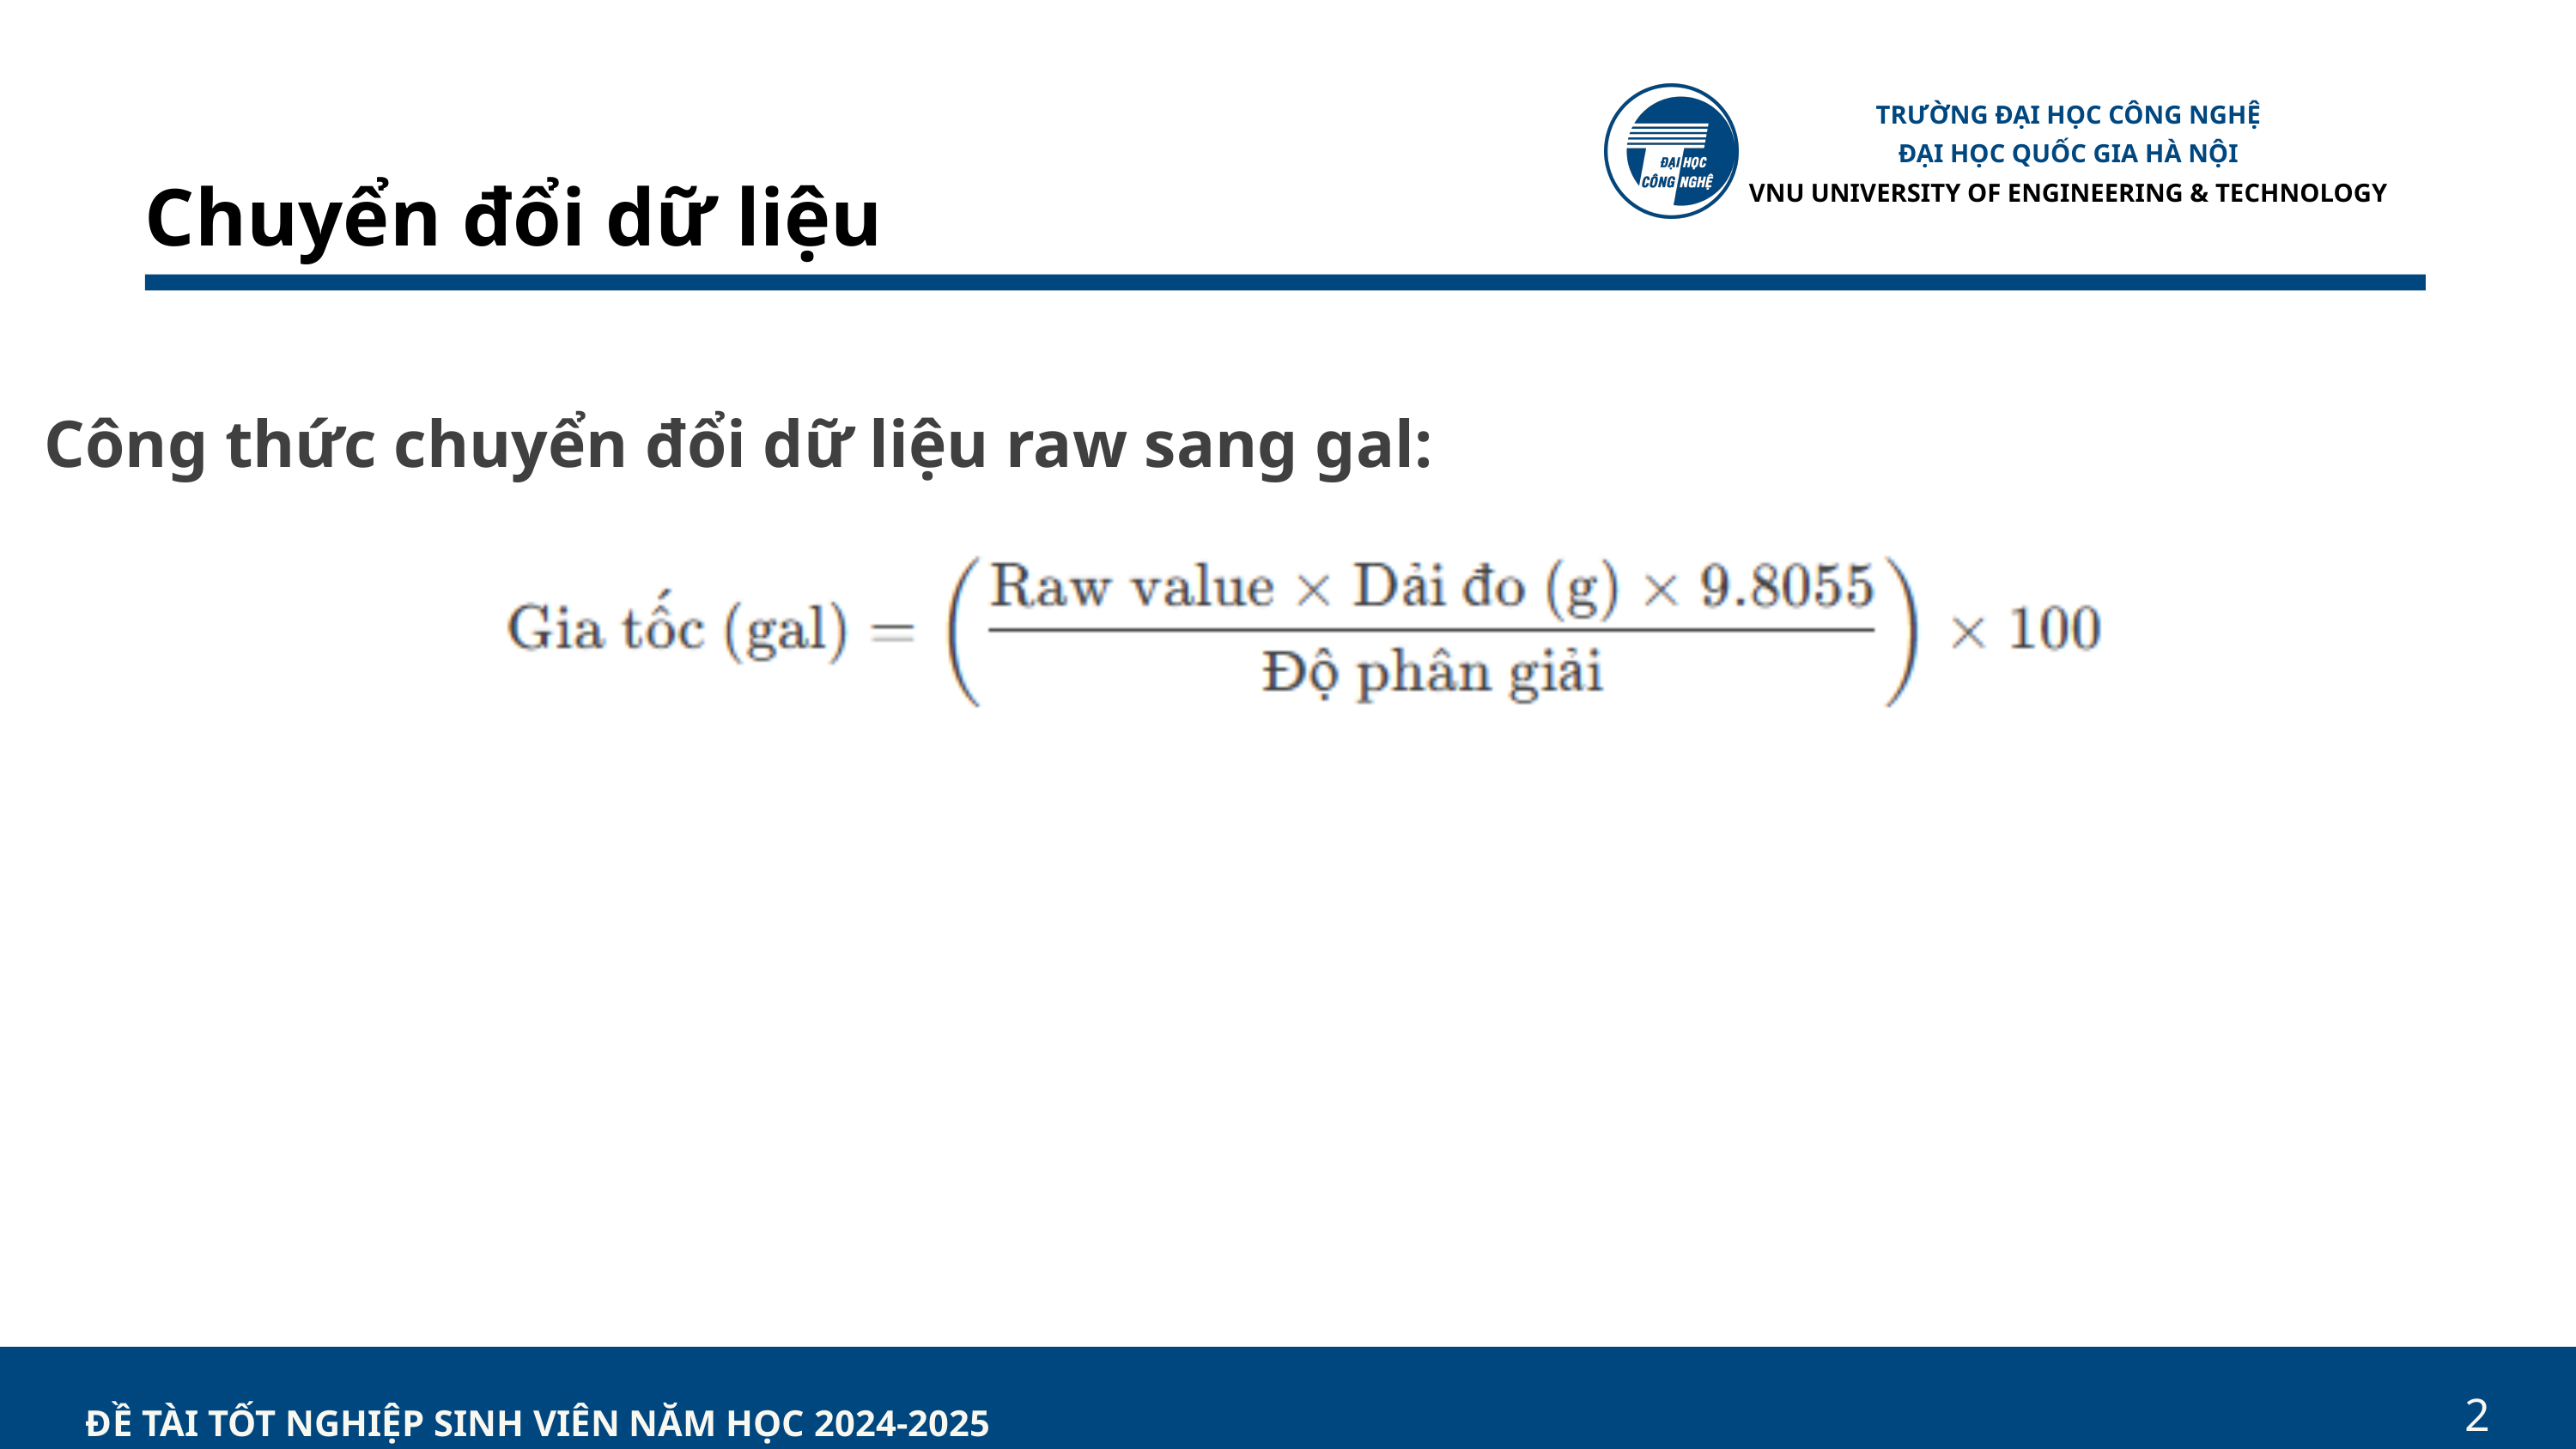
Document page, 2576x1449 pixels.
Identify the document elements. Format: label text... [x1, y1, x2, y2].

text_box Công thức chuyển đổi dữ liệu raw sang gal: [32, 397, 1447, 487]
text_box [0, 1346, 2576, 1449]
text_box Chuyển đổi dữ liệu [144, 126, 1317, 263]
text_box [144, 274, 2426, 291]
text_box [1603, 83, 2431, 219]
picture [492, 498, 2142, 742]
